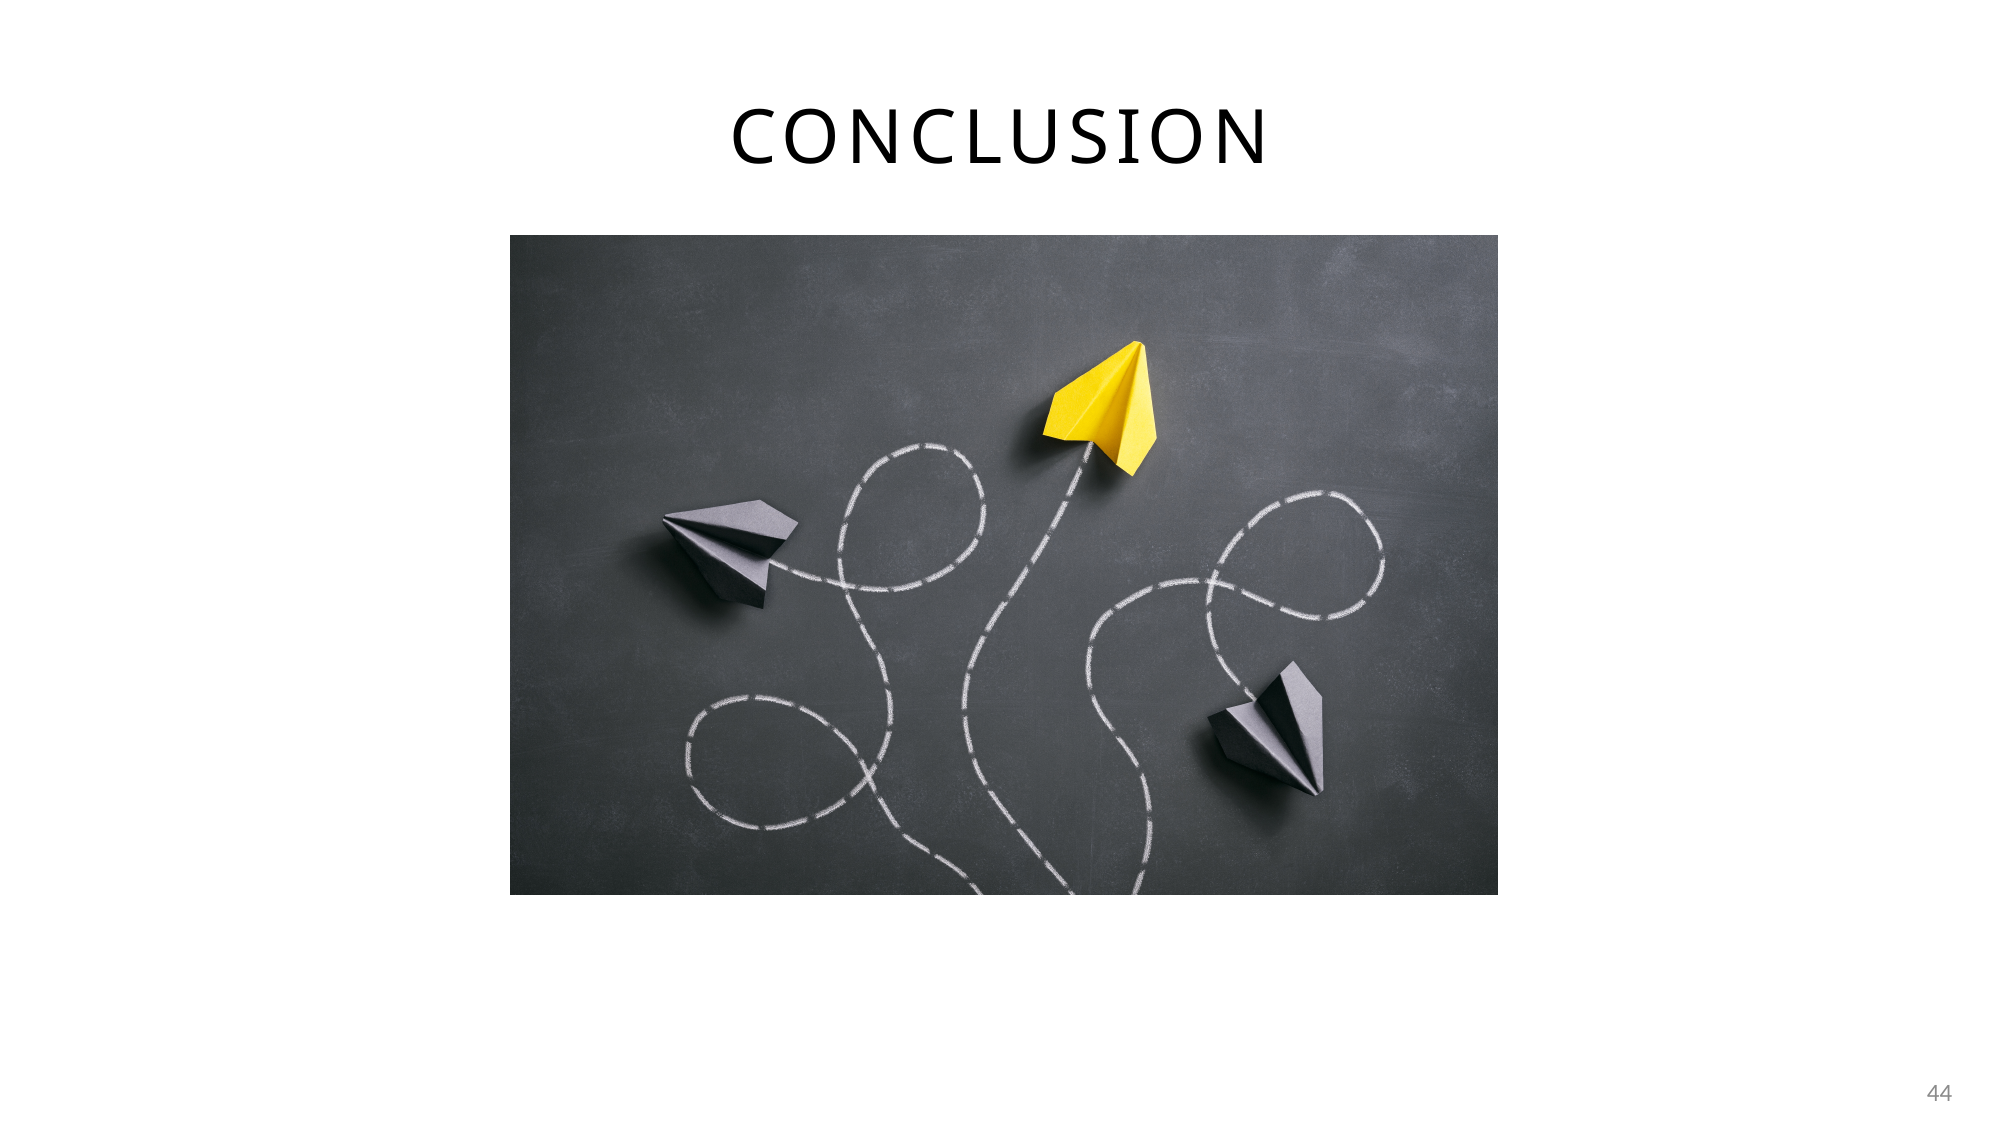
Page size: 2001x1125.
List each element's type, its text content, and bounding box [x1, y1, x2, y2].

picture [510, 235, 1498, 895]
title CONCLUSION [489, 46, 1511, 221]
slide_number 44 [1894, 1061, 1968, 1121]
